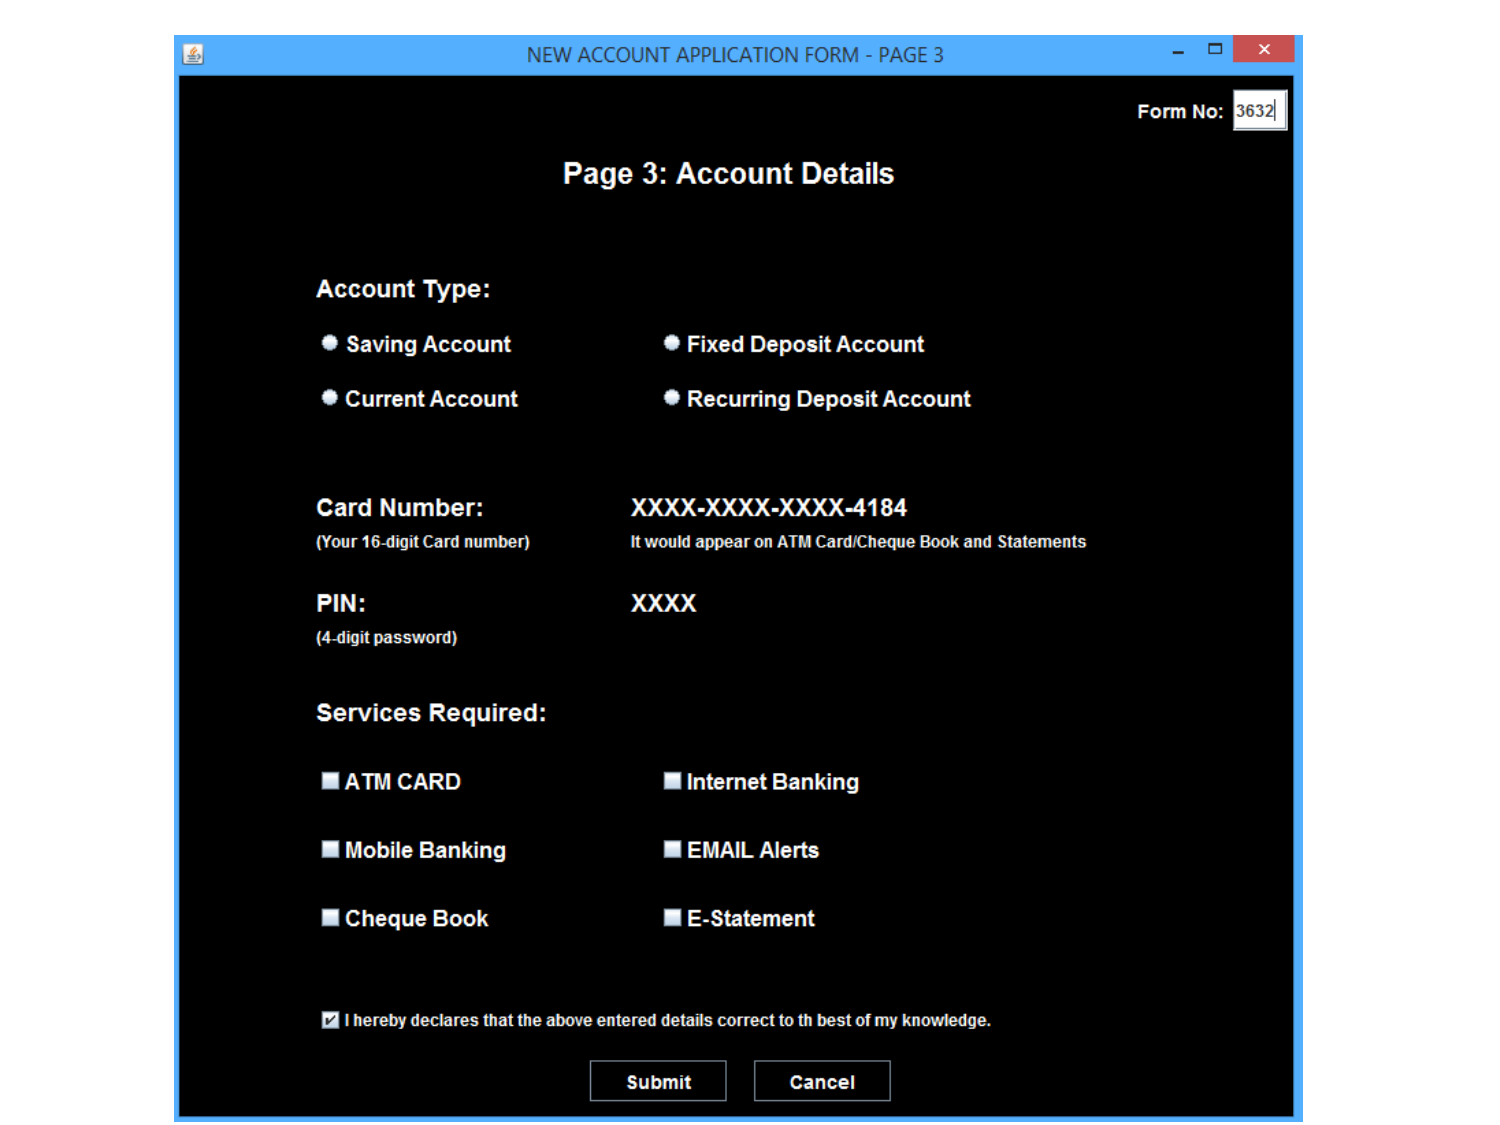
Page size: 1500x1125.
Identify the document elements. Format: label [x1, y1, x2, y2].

list [174, 34, 1304, 1123]
